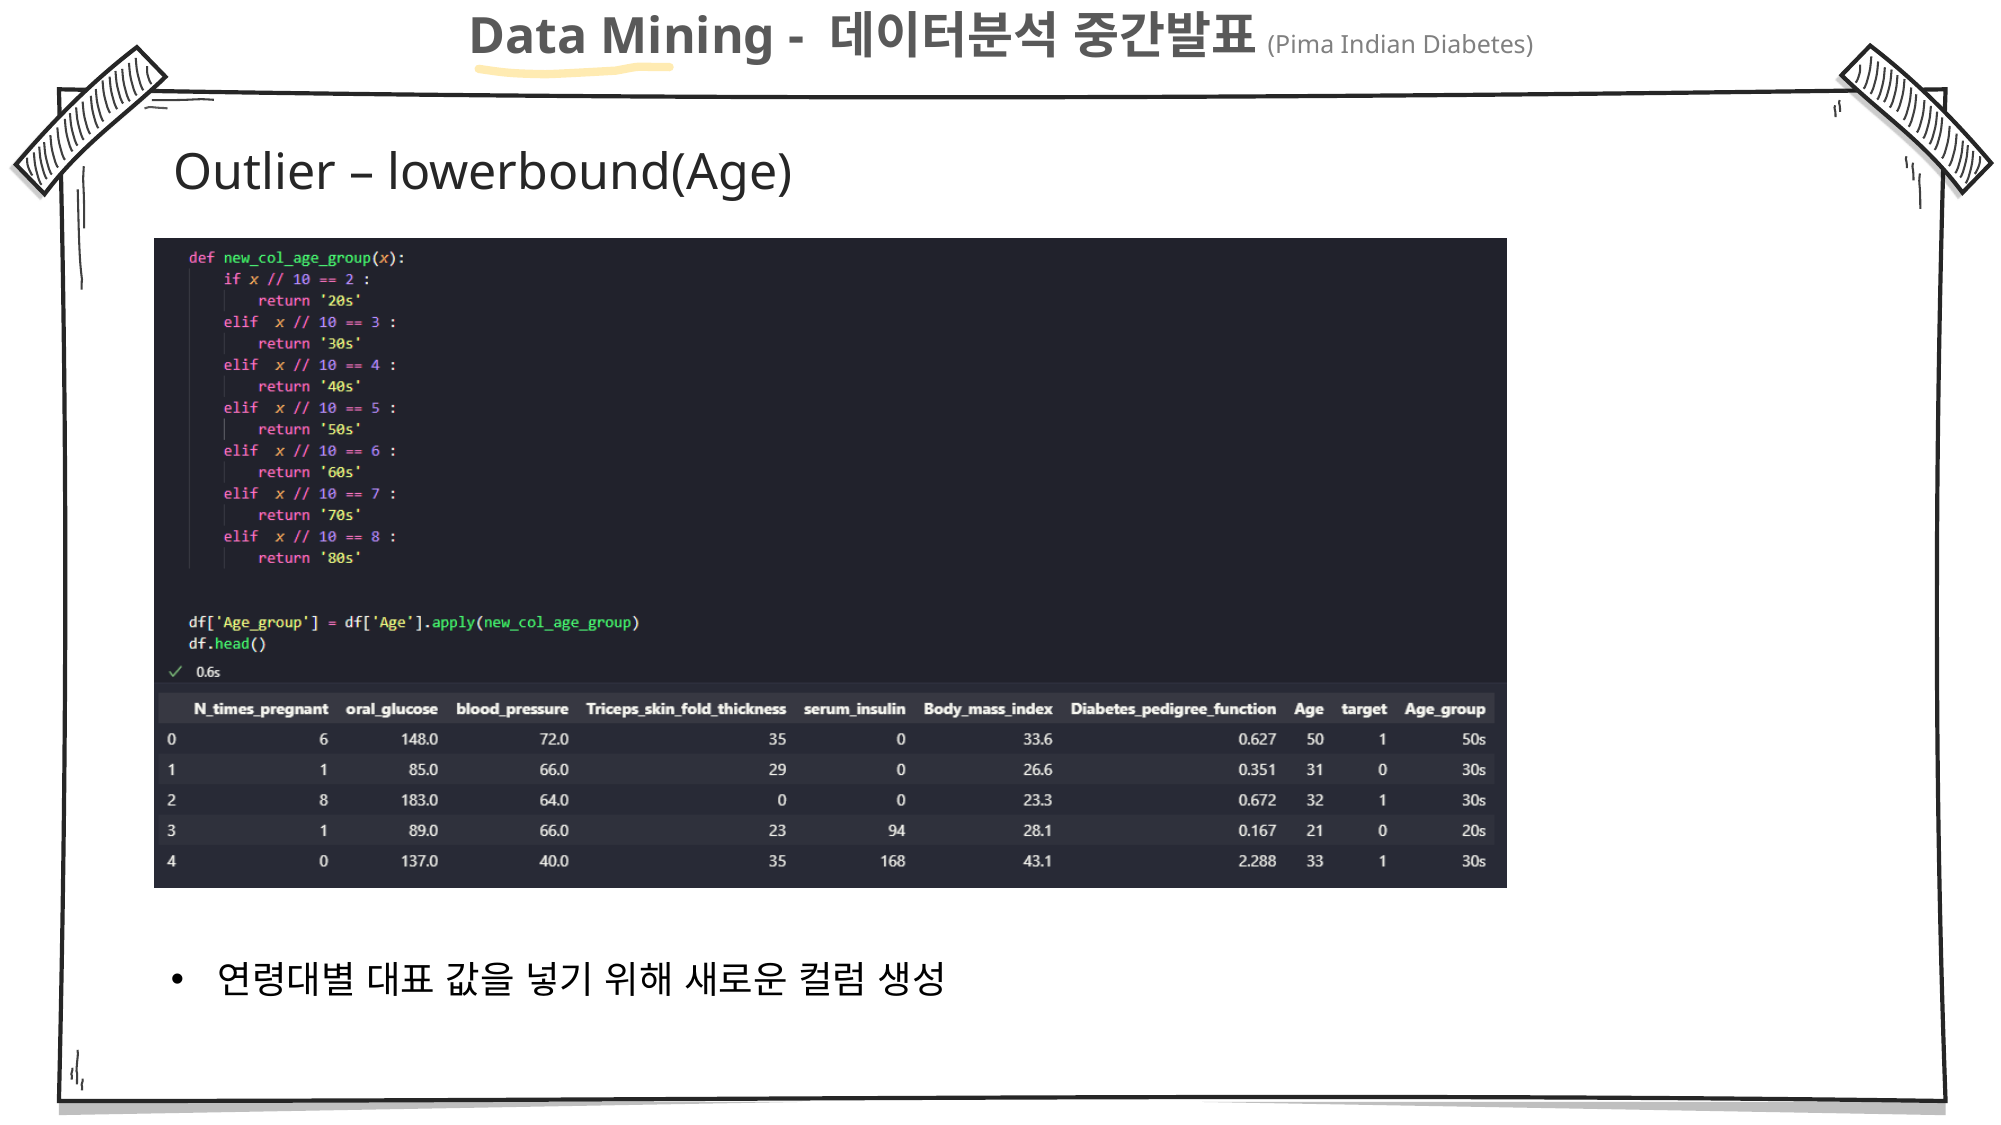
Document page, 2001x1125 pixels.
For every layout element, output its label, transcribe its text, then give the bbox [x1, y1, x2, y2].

text_box Data Mining - 데이터분석 중간발표 (Pima Indian Diabetes) [249, 0, 1753, 56]
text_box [4, 56, 2000, 1116]
picture [154, 238, 1507, 888]
